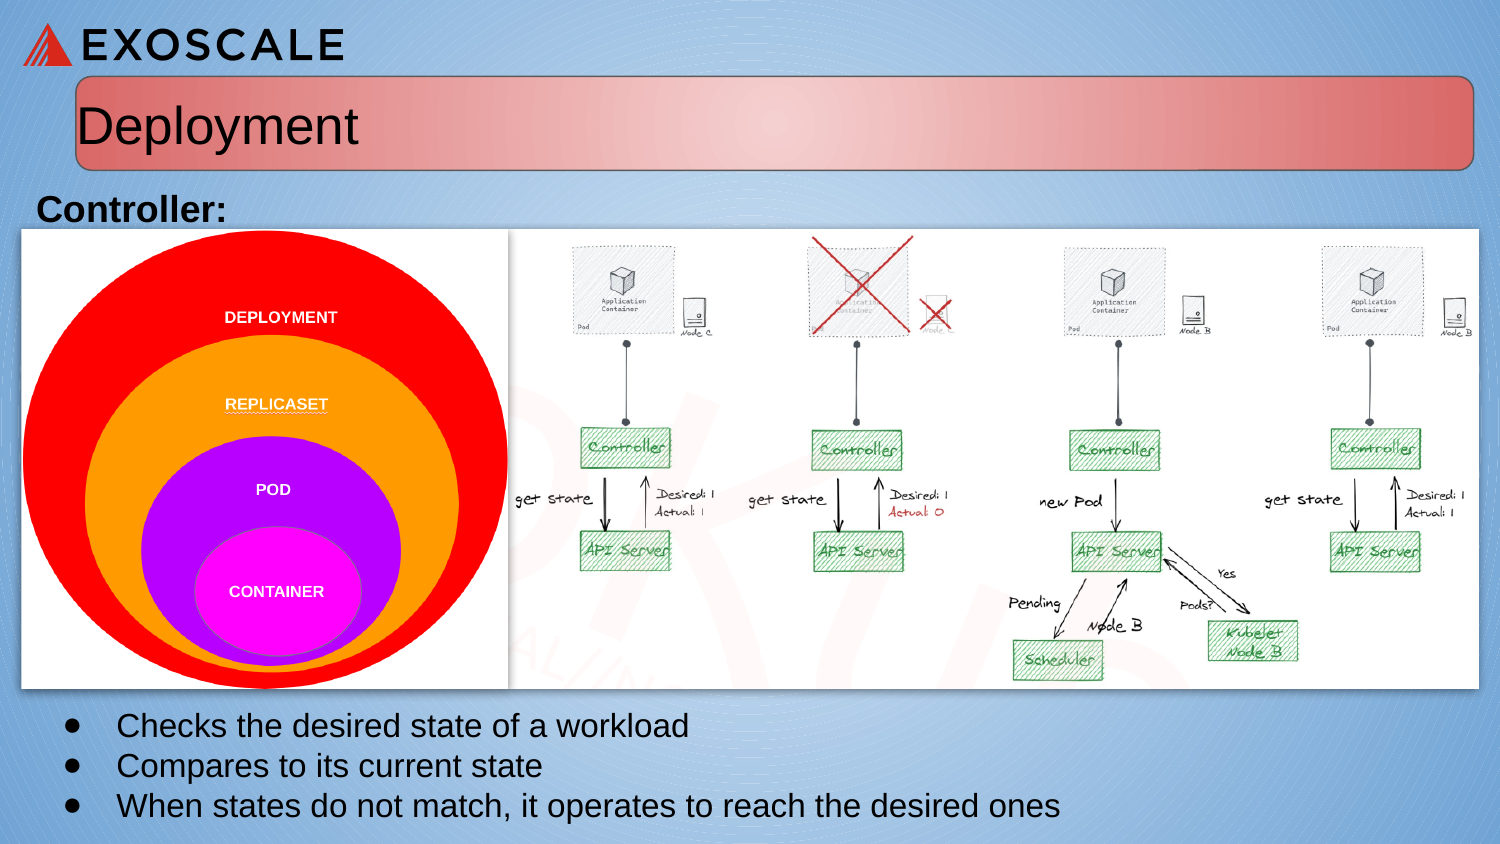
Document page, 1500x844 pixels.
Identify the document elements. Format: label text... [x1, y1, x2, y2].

picture [20, 229, 1479, 690]
text_box Controller: [21, 170, 563, 227]
text_box Checks the desired state of a workload Compares to its current state When states do not match, it operates to reach the desired ones [26, 697, 1474, 839]
picture [12, 12, 354, 77]
title Deployment [75, 76, 1474, 171]
